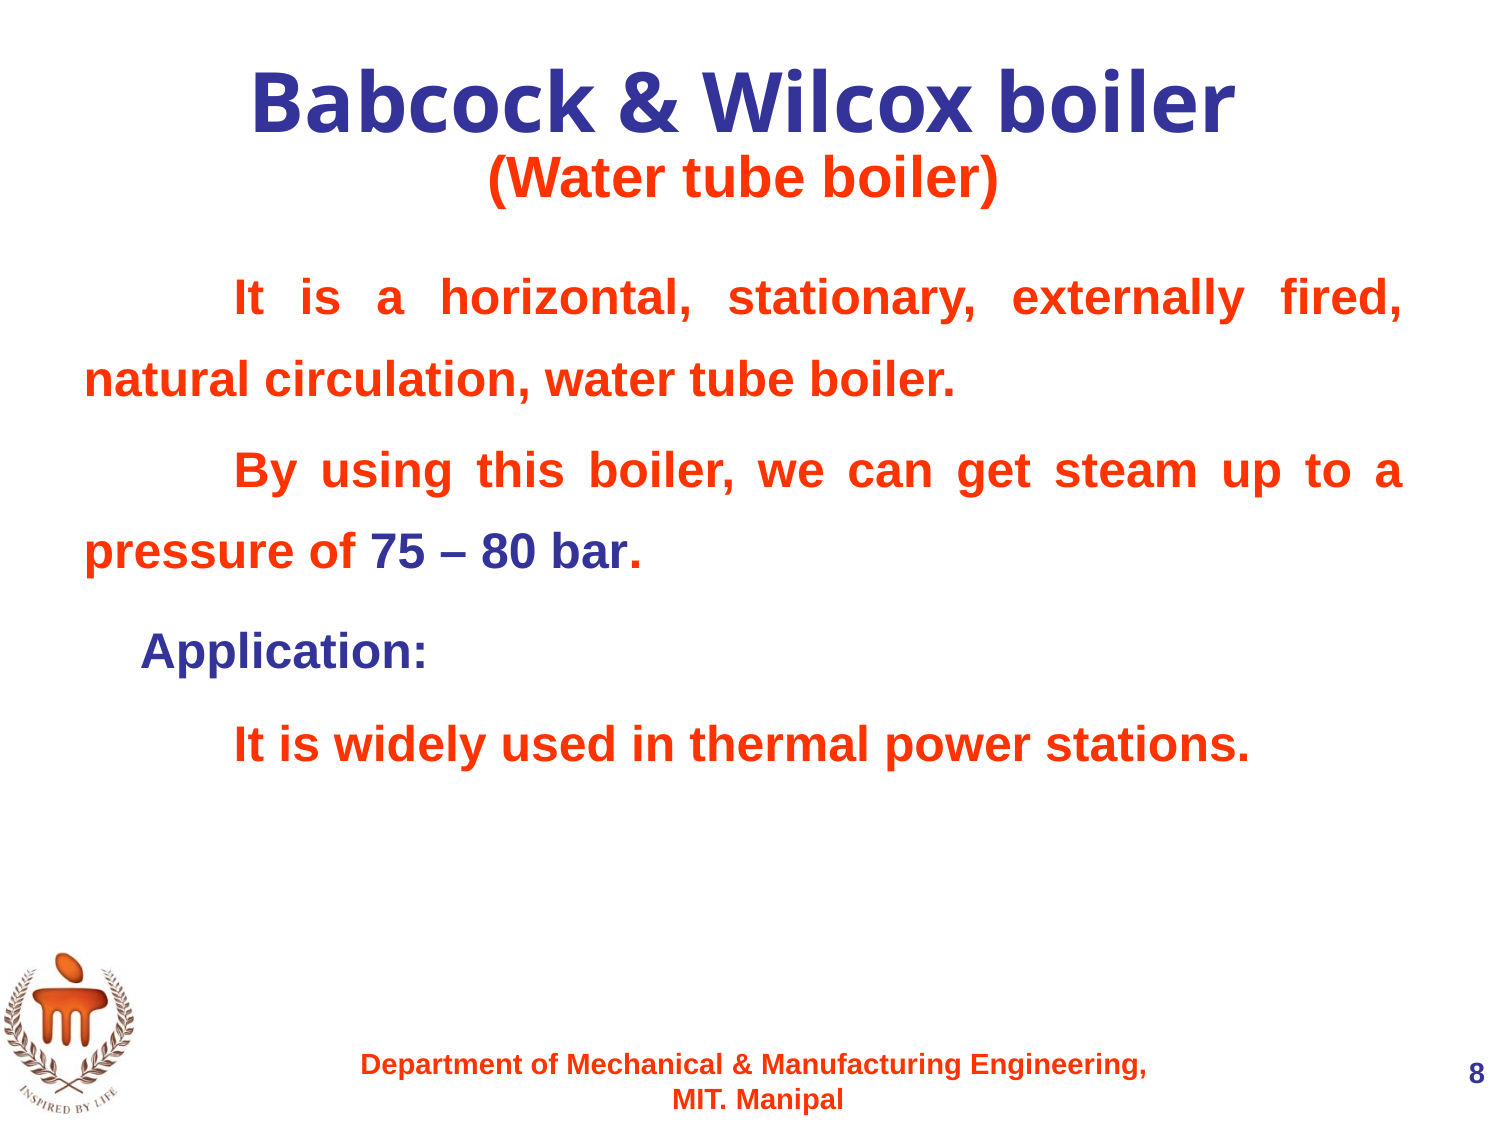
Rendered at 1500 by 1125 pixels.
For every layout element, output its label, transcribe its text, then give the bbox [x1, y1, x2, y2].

footer Department of Mechanical & Manufacturing Engineering, MIT. Manipal [195, 1037, 1322, 1091]
list Babcock & Wilcox boiler (Water tube boiler) It is a horizontal, stationary, externally fired, natural circulation, water tube boiler. By using this boiler, we can get steam up to a pressure of 75 – 80 bar. Application: It is widely used in thermal power stations. [68, 57, 1419, 1071]
slide_number 8 [1149, 1046, 1500, 1125]
picture [0, 949, 138, 1121]
